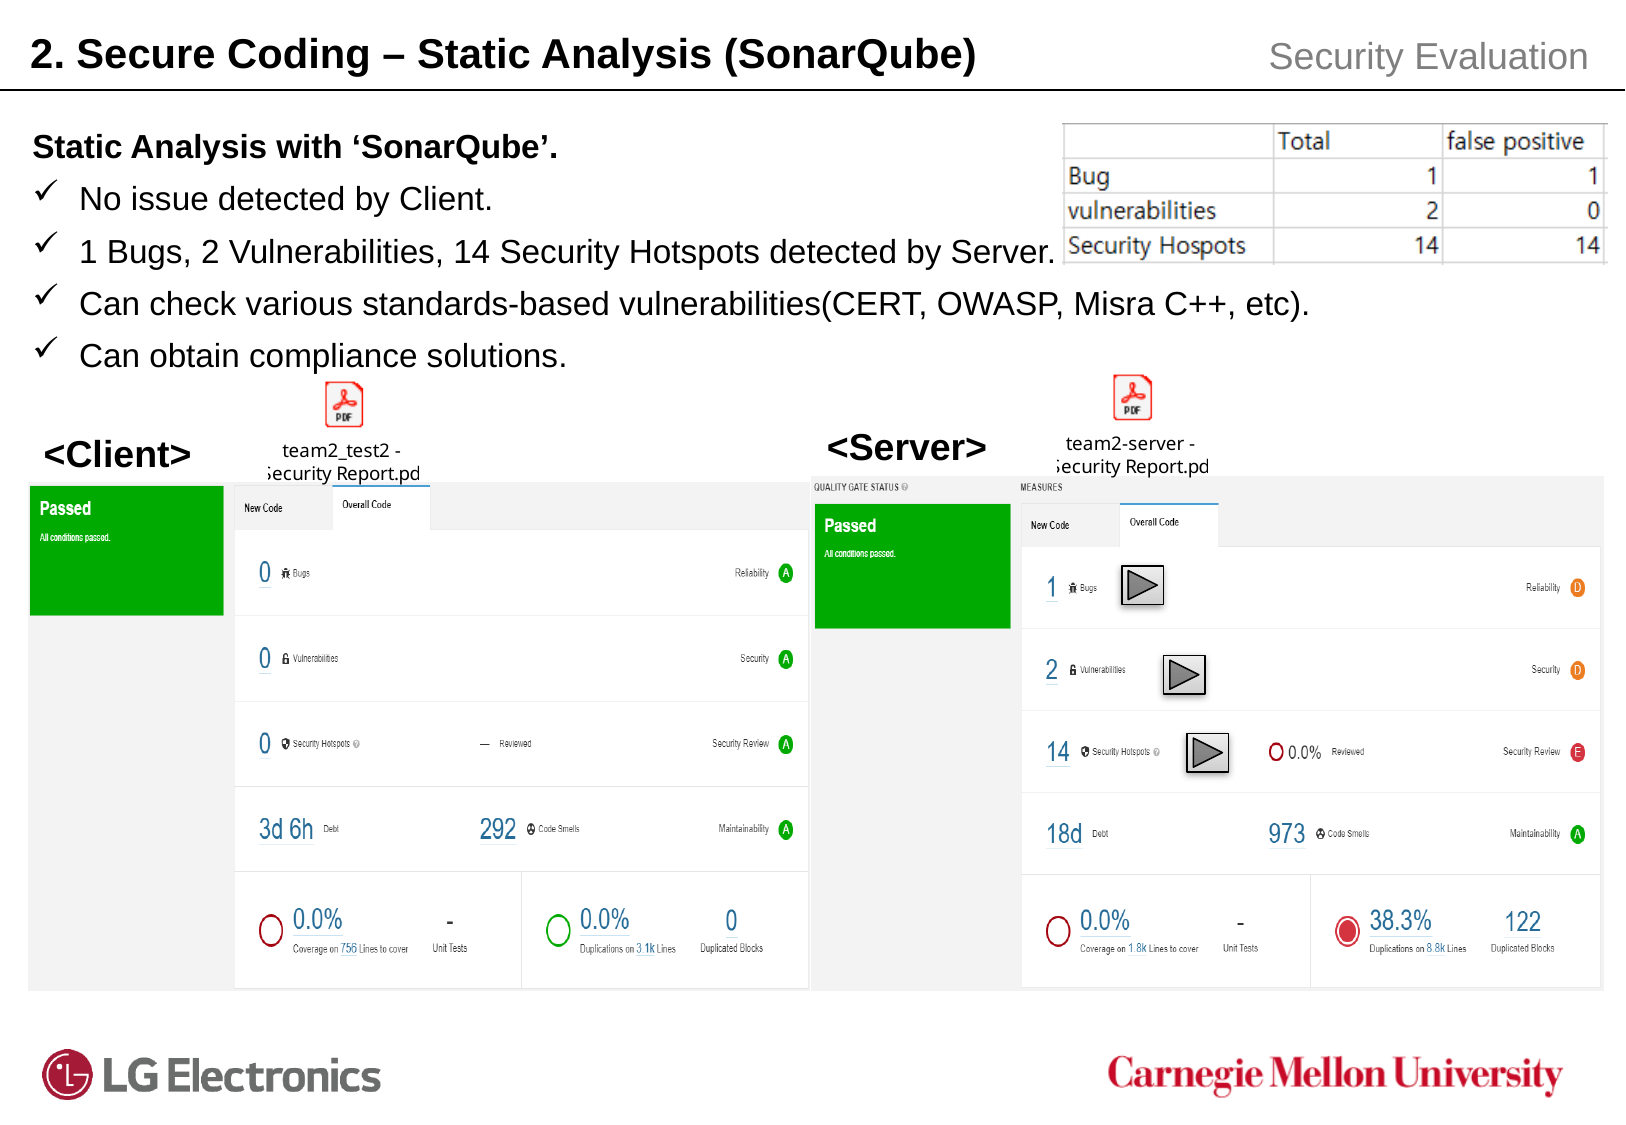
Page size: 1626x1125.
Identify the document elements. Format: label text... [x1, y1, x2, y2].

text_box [1057, 373, 1209, 501]
picture [42, 1049, 381, 1100]
picture [1062, 123, 1609, 265]
text_box Static Analysis with ‘SonarQube’. No issue detected by Client. 1 Bugs, 2 Vulnerabilities, 14 Security Hotspots detected by Server. Can check various standards-based vulnerabilities(CERT, OWASP, Misra C++, etc). Can obtain compliance solutions. [20, 107, 1517, 381]
text_box 2. Secure Coding – Static Analysis (SonarQube) [15, 19, 1096, 85]
text_box <Server> [811, 415, 1006, 475]
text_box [268, 380, 420, 508]
text_box <Client> [28, 422, 219, 482]
picture [811, 475, 1605, 991]
text_box Security Evaluation [1142, 24, 1604, 85]
picture [1099, 1044, 1574, 1105]
picture [28, 482, 810, 991]
